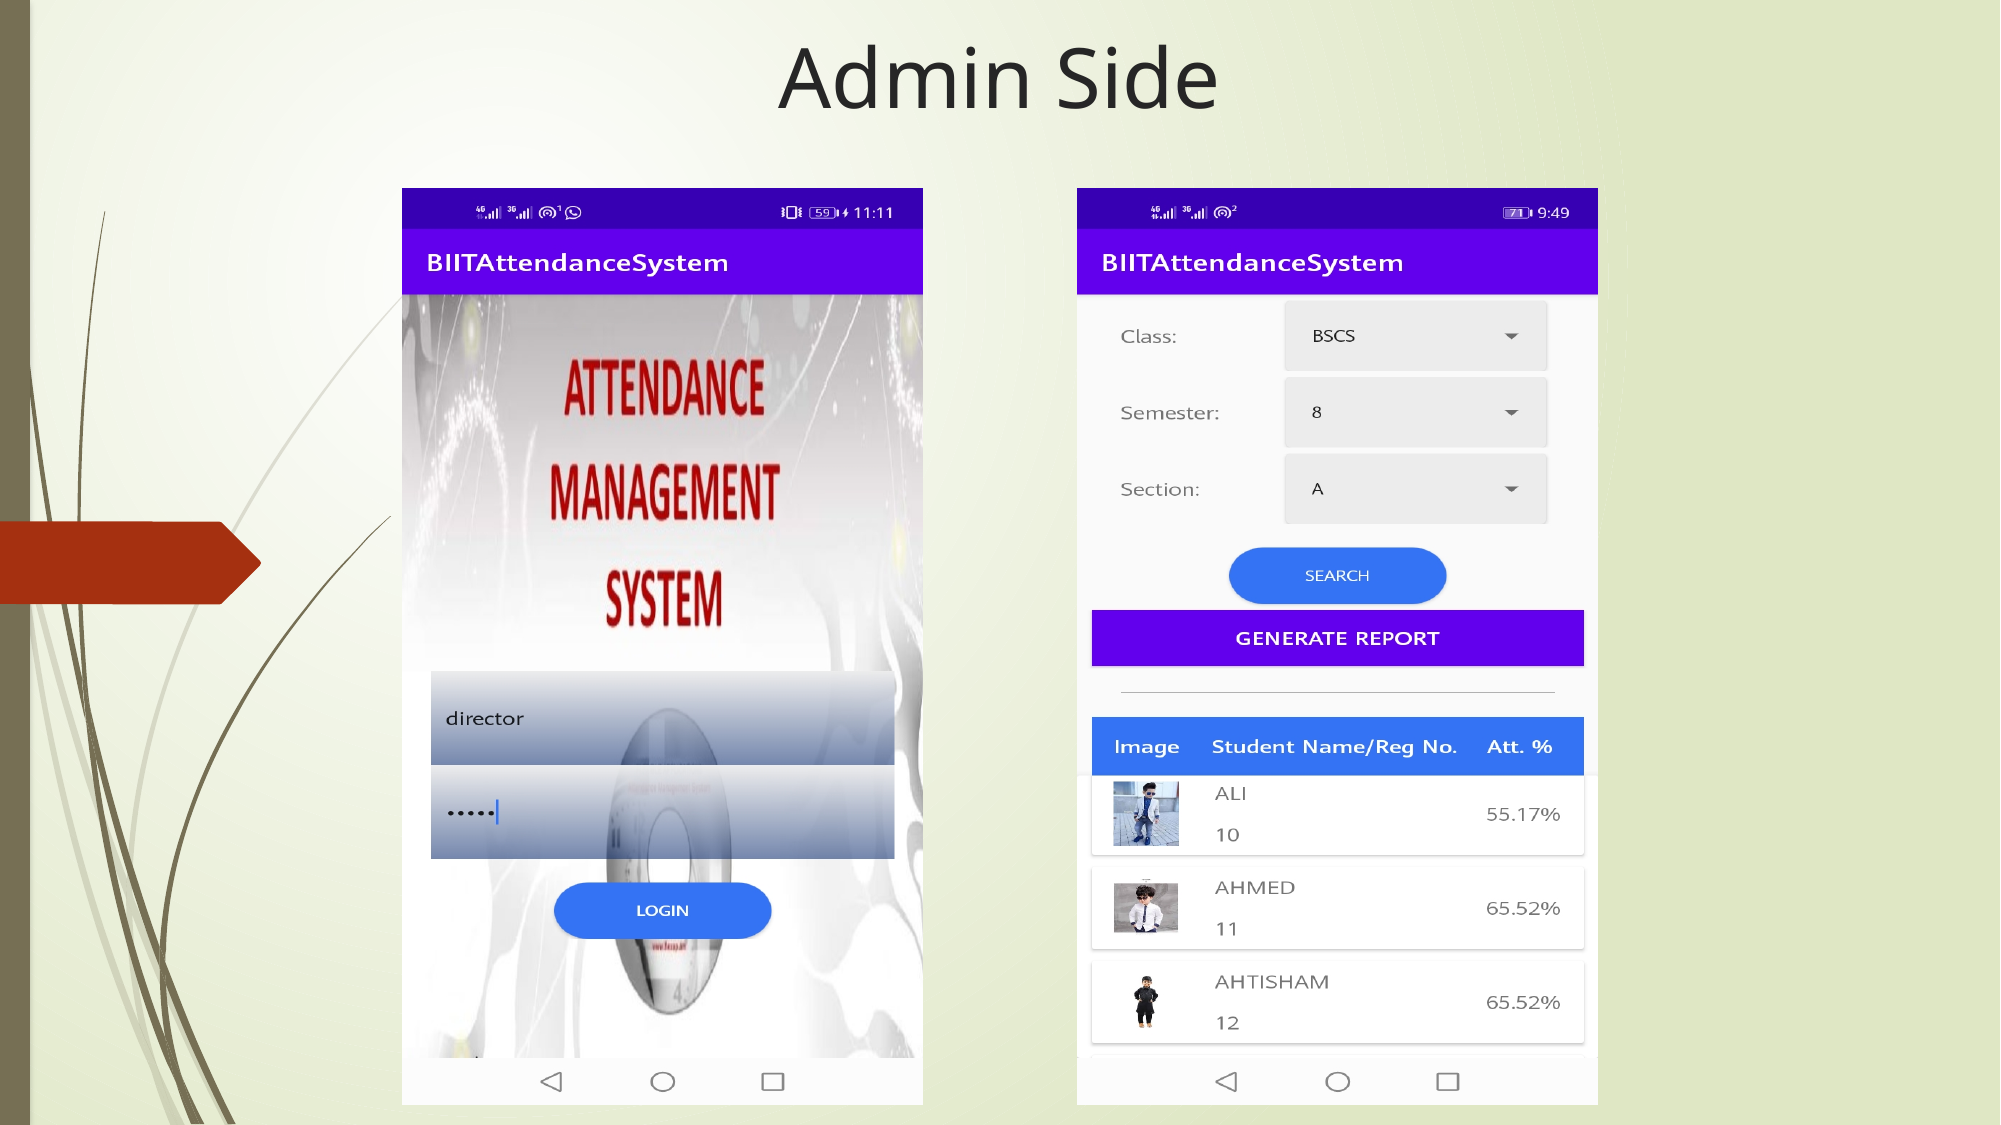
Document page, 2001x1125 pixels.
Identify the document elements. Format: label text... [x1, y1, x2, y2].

picture [1077, 188, 1598, 1105]
picture [402, 188, 923, 1105]
title Admin Side [387, 0, 1613, 133]
